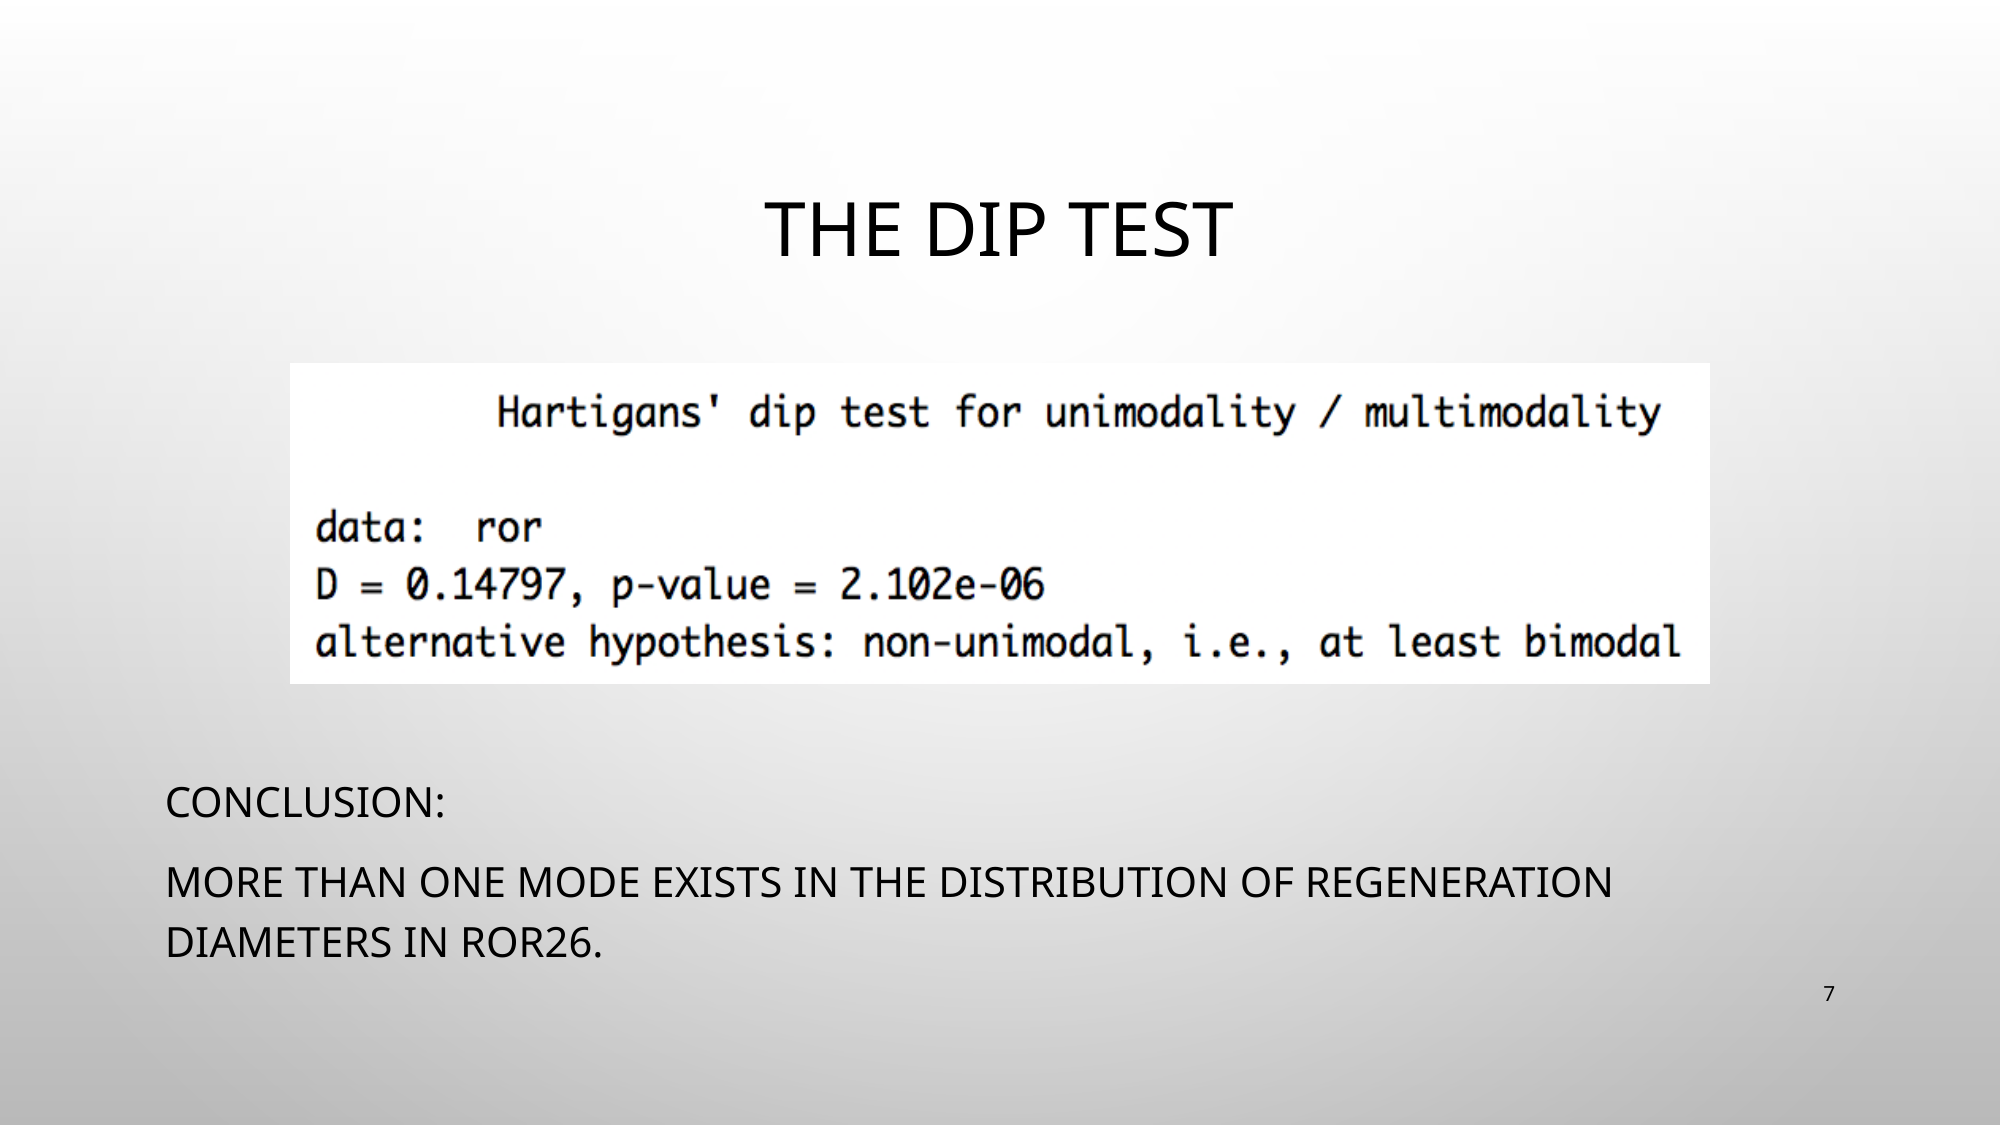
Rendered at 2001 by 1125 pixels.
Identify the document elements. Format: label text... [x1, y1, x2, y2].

list Conclusion: more than one mode exists in the distribution of regeneration diameters in ror26. [149, 757, 1851, 1022]
title The Dip test [149, 101, 1851, 364]
slide_number 7 [1724, 965, 1851, 1025]
picture [0, 0, 2000, 1125]
